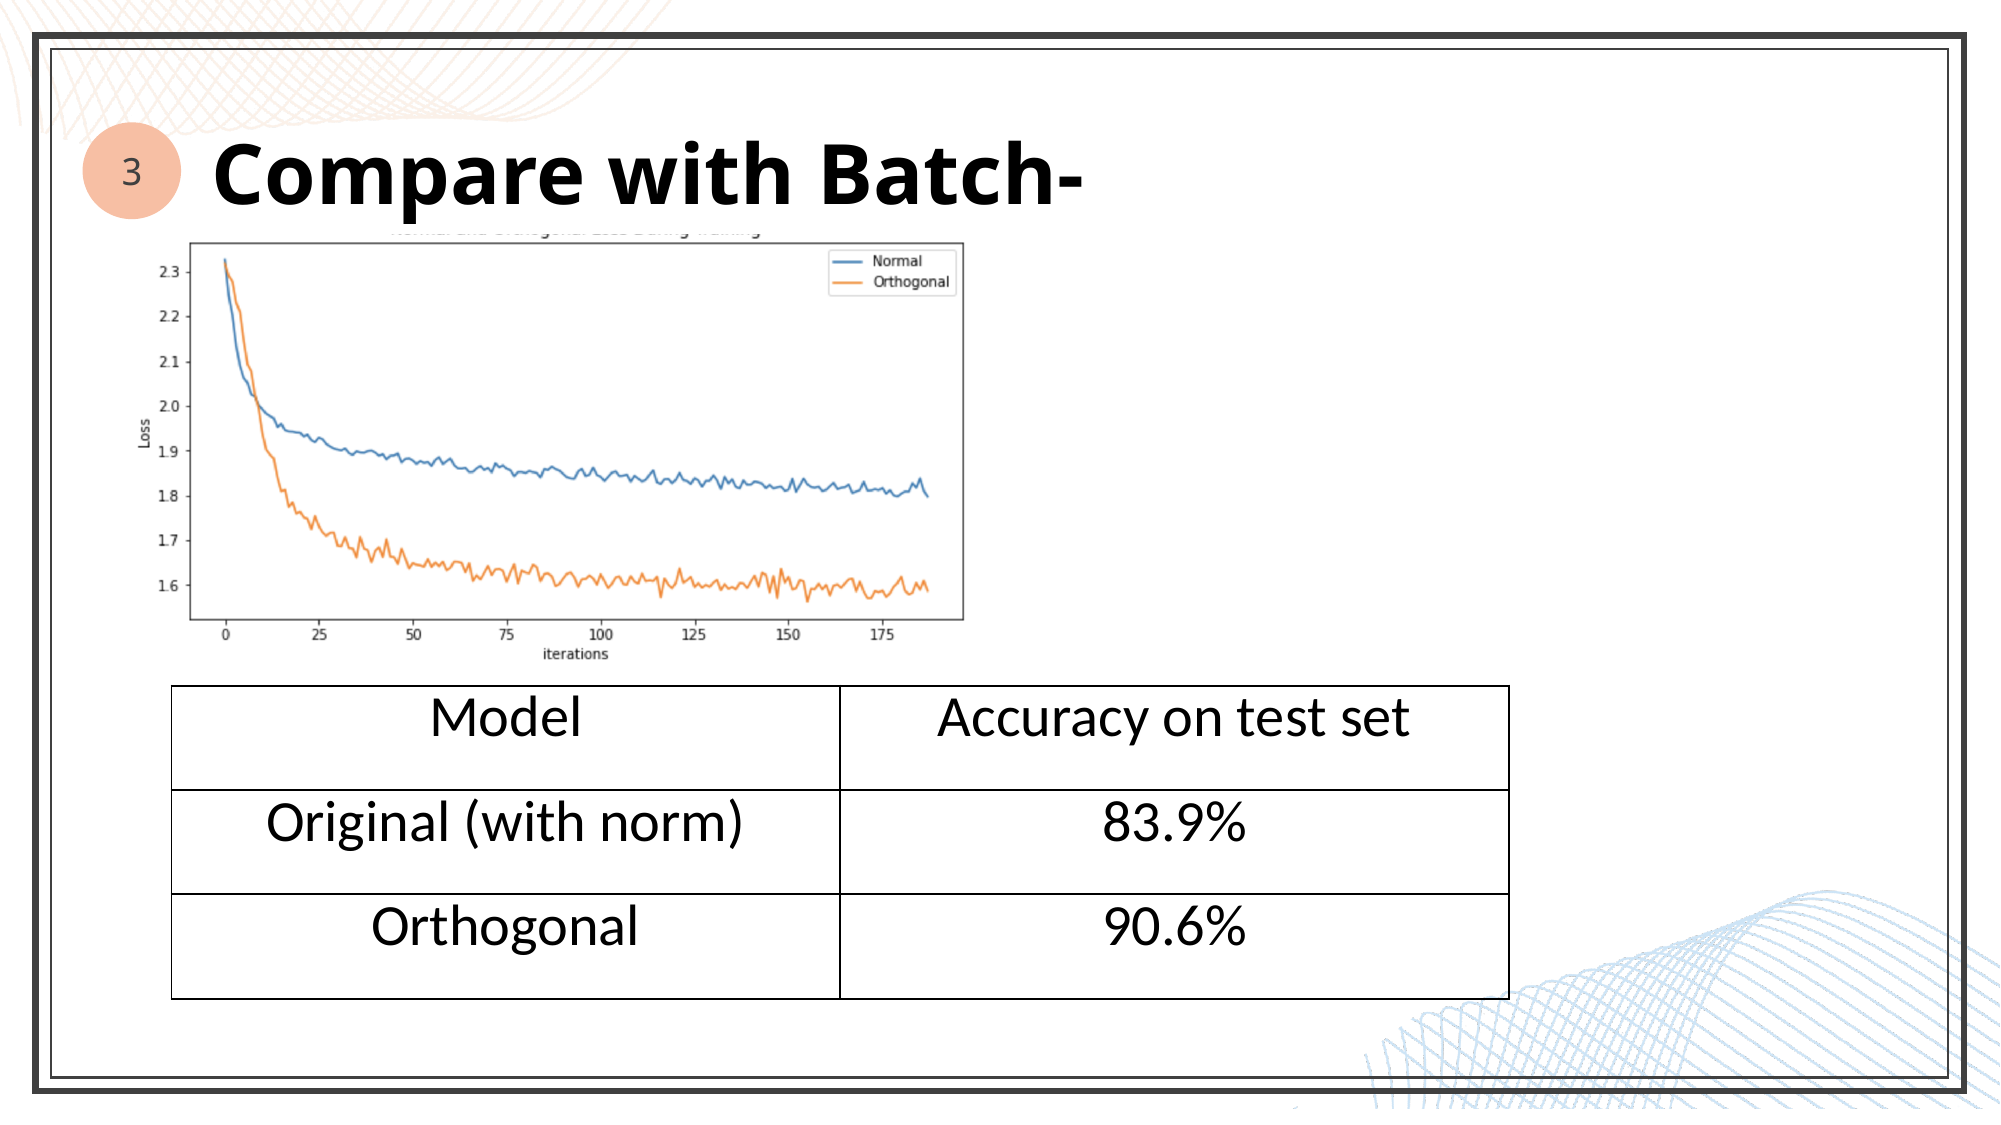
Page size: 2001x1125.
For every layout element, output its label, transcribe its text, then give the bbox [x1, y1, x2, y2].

table_cell 90.6% [841, 895, 1292, 998]
text_box [137, 299, 1863, 1014]
text_box [677, 34, 1965, 889]
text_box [375, 253, 1753, 682]
text_box 3 [81, 147, 183, 221]
table_header Model [172, 687, 839, 789]
table_cell Orthogonal [172, 895, 839, 998]
picture [131, 234, 987, 674]
text_box [677, 48, 1949, 889]
table_cell Original (with norm) [172, 791, 839, 893]
picture [1292, 889, 2000, 1109]
table_cell 83.9% [841, 791, 1508, 893]
text_box [50, 147, 1292, 1079]
table_header Accuracy on test set [841, 687, 1508, 789]
picture [0, 0, 677, 147]
text_box [34, 147, 1292, 1092]
text_box Compare with Batch-normalization [196, 114, 1573, 253]
